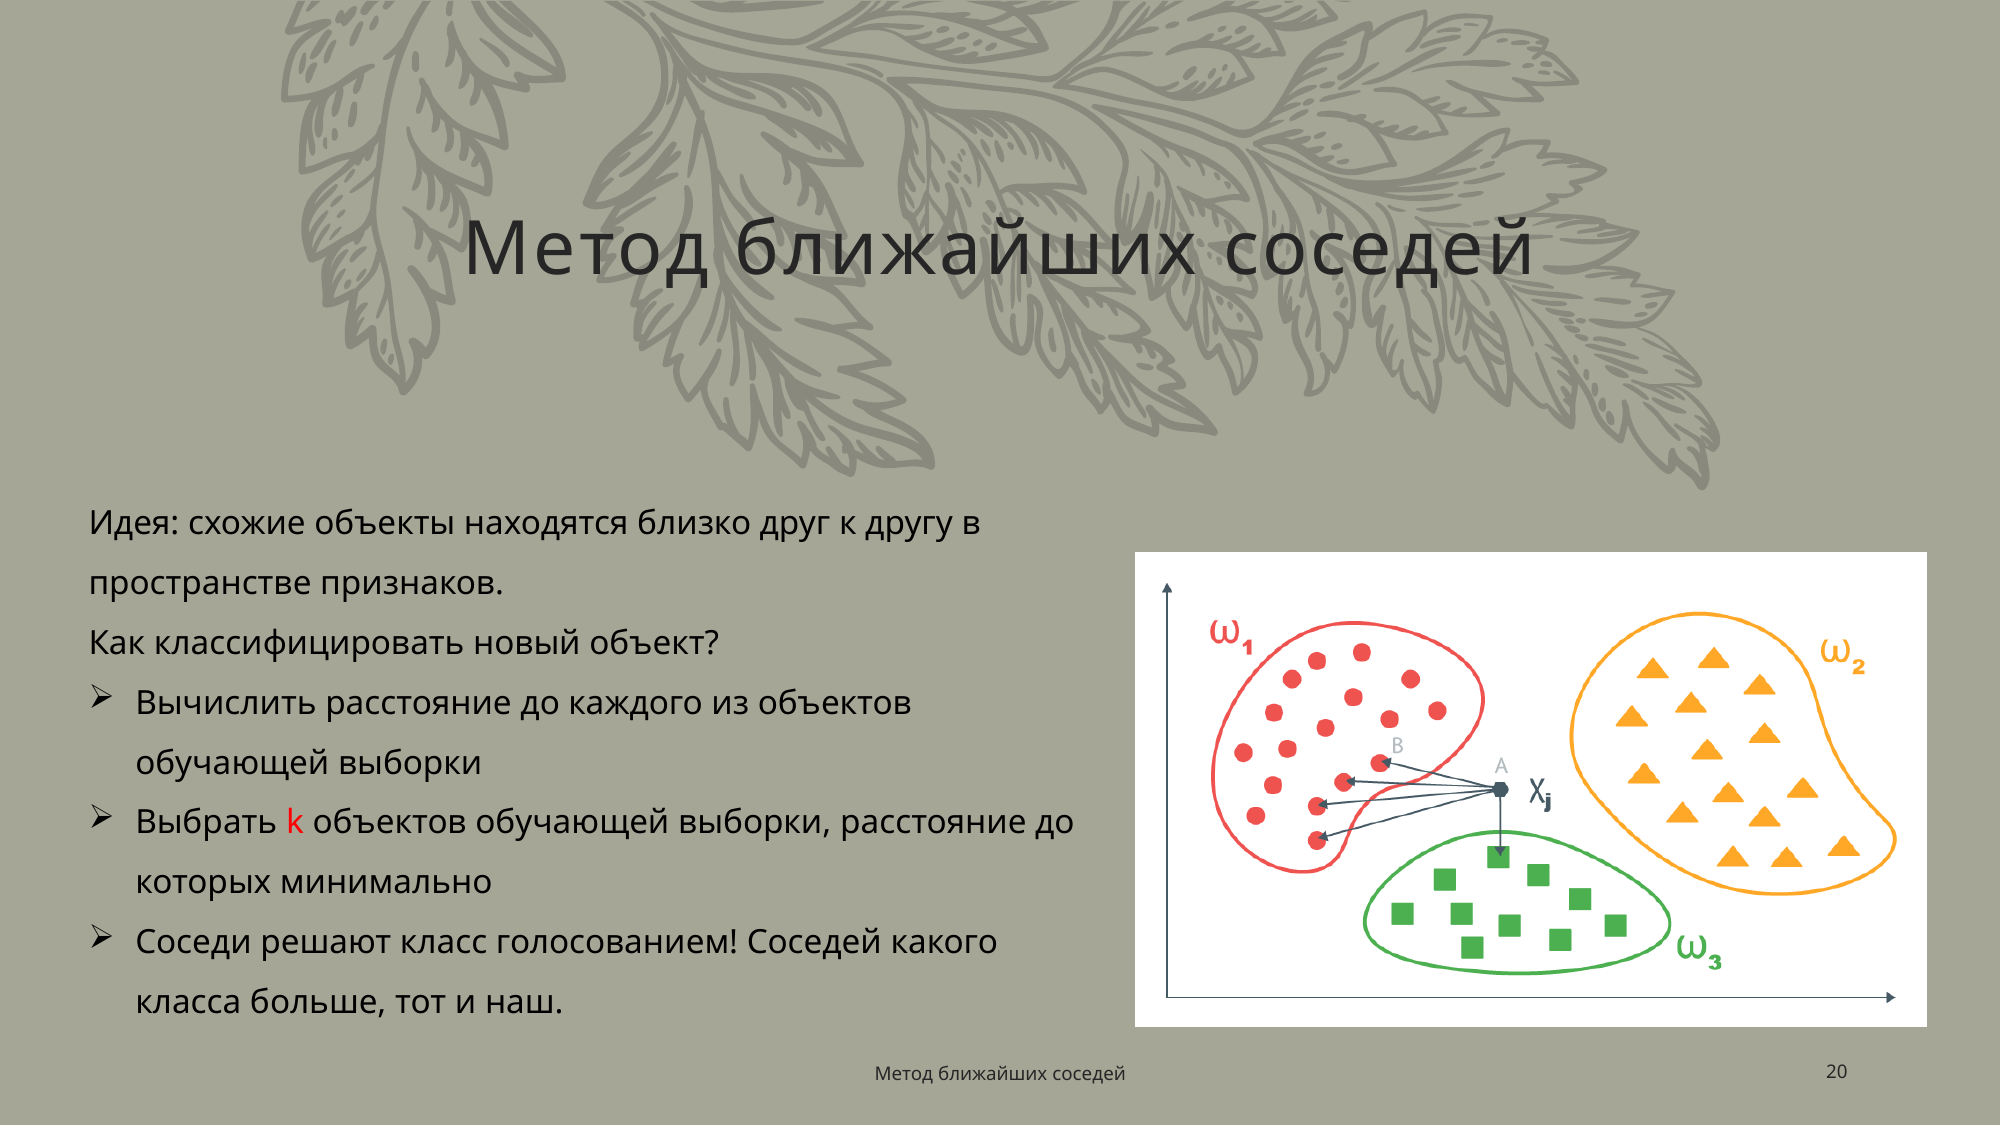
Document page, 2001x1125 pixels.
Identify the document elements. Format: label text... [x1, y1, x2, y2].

text_box Идея: схожие объекты находятся близко друг к другу в пространстве признаков. Как классифицировать новый объект? Вычислить расстояние до каждого из объектов обучающей выборки Выбрать k объектов обучающей выборки, расстояние до которых минимально Соседи решают класс голосованием! Соседей какого класса больше, тот и наш. [73, 473, 1116, 1028]
footer Метод ближайших соседей [662, 1042, 1338, 1103]
picture [1135, 552, 1927, 1027]
title Метод ближайших соседей [137, 182, 1863, 318]
slide_number 20 [1412, 1042, 1863, 1103]
